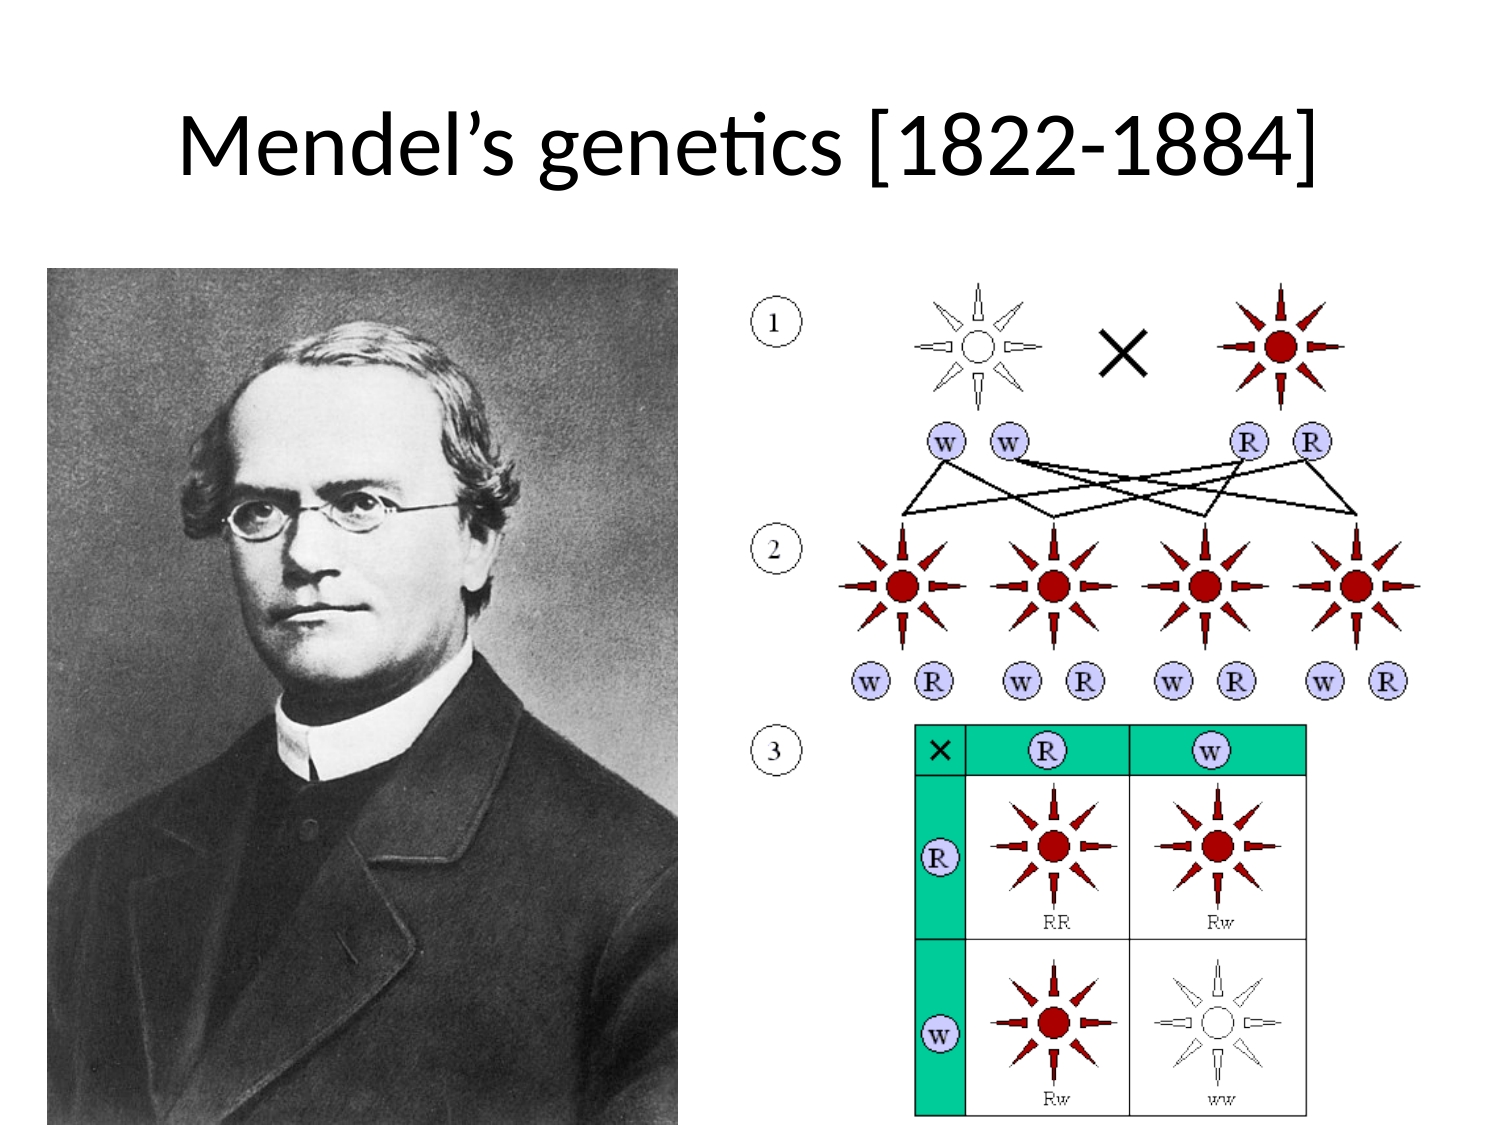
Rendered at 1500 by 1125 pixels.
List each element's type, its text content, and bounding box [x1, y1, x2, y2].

picture [746, 277, 1427, 1120]
title Mendel’s genetics [1822-1884] [75, 45, 1425, 233]
picture [47, 268, 678, 1125]
